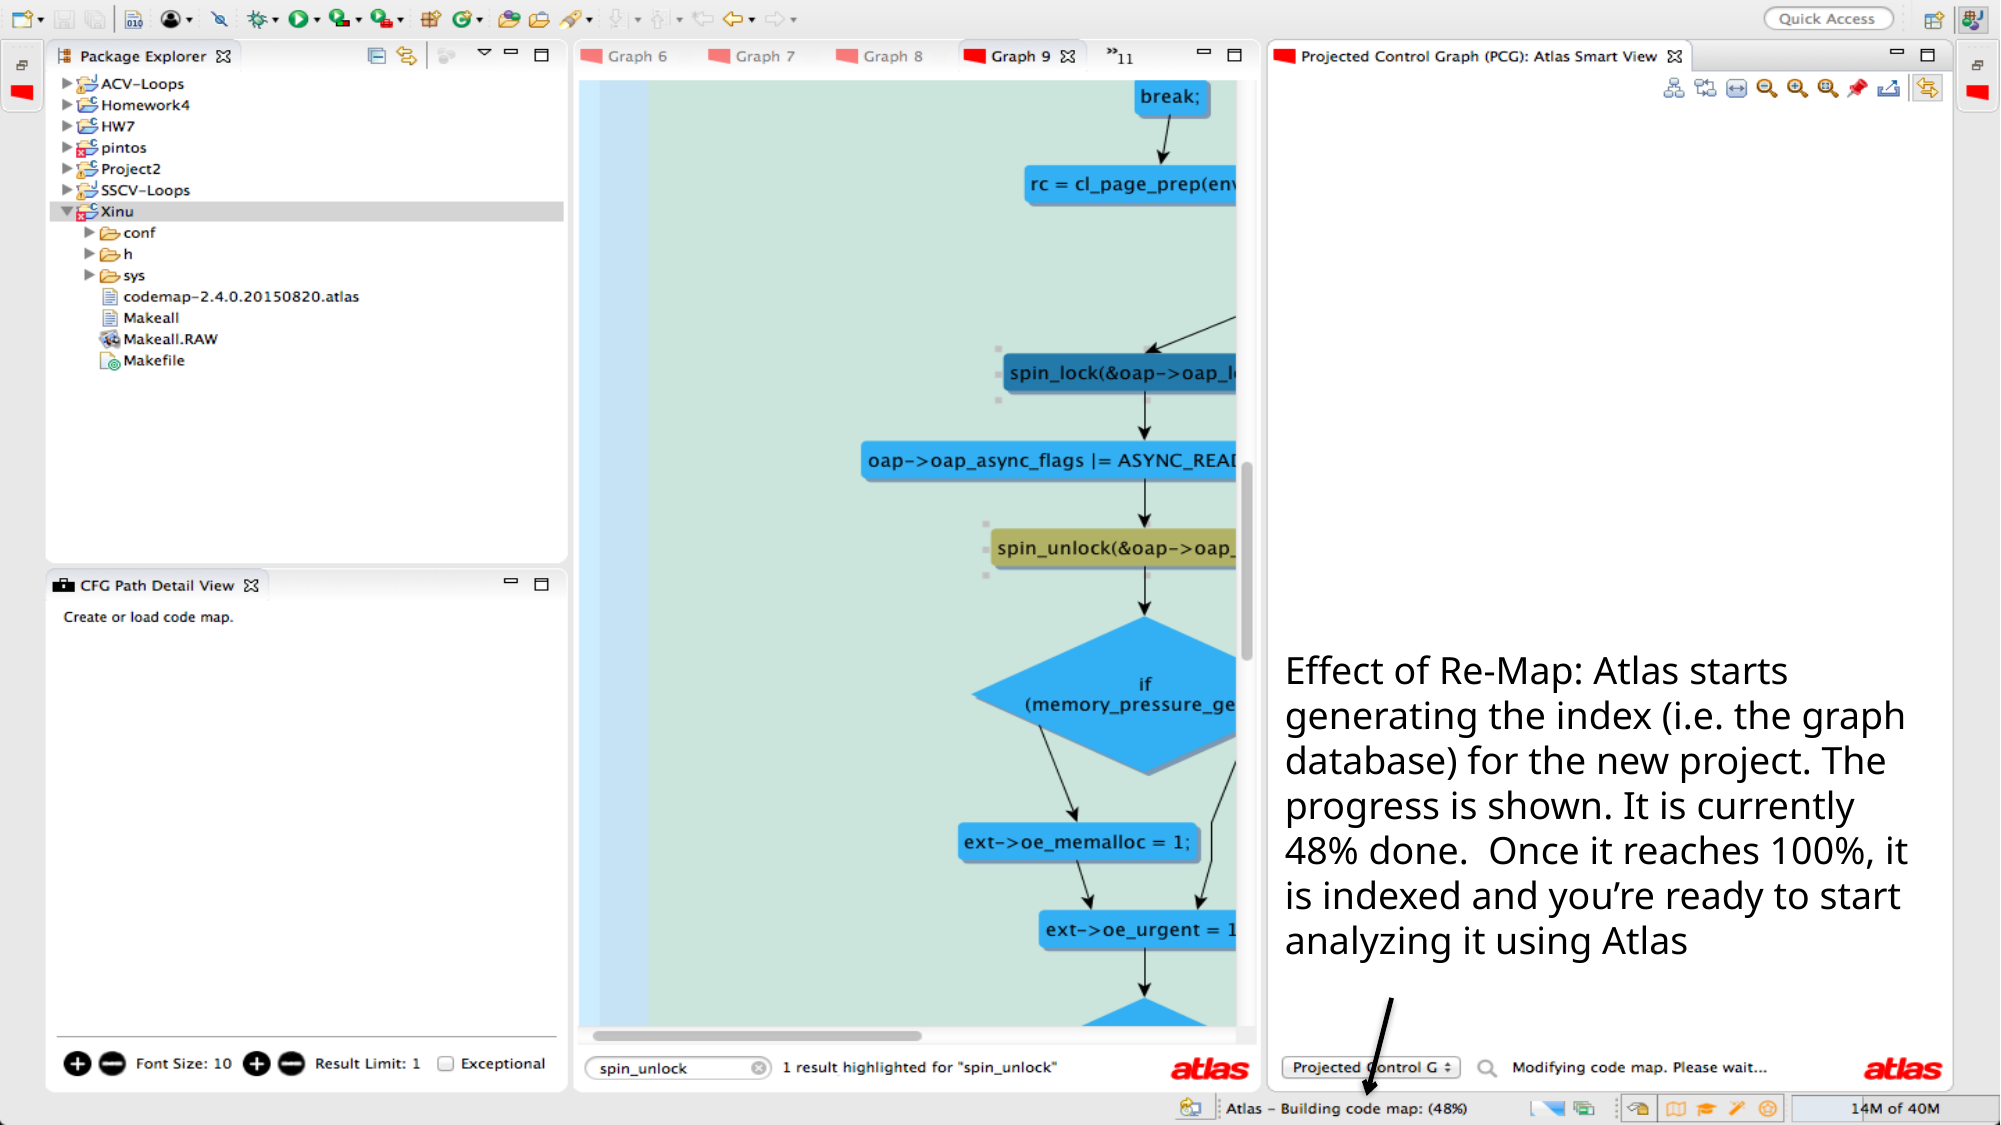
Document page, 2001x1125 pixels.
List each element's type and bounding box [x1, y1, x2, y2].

picture [0, 0, 2000, 1125]
text_box [1366, 997, 1392, 1096]
